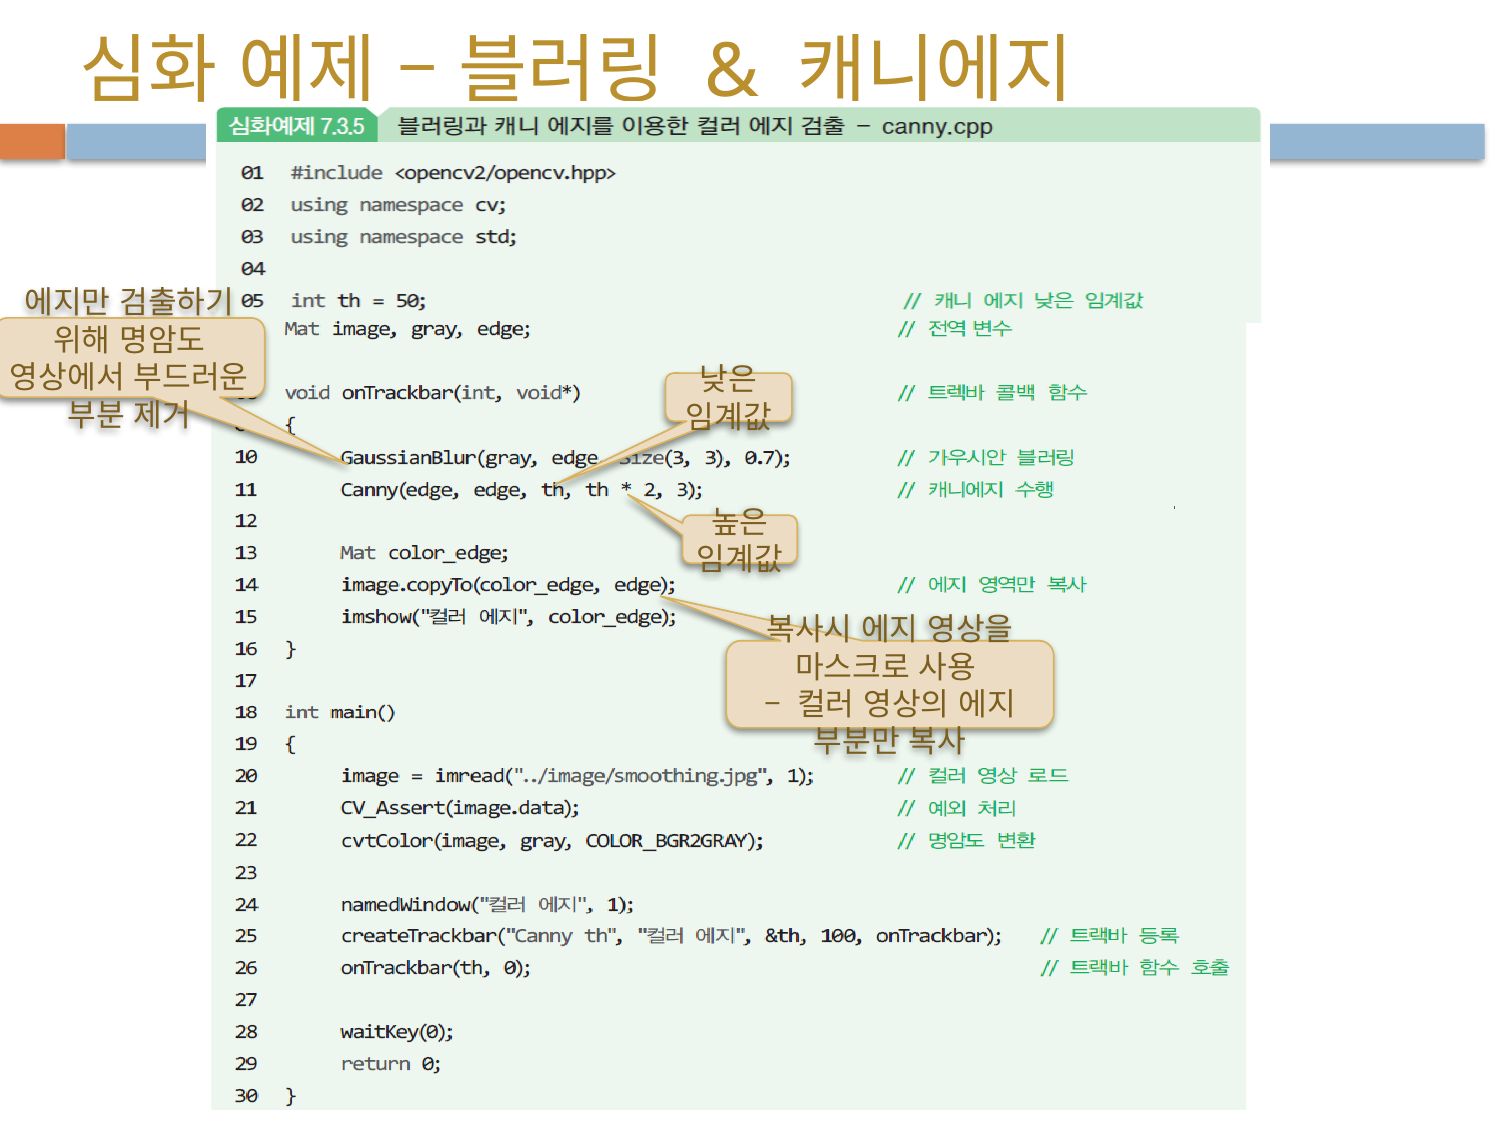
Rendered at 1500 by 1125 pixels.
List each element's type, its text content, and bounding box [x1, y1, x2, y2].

title 심화 예제 – 블러링 & 캐니에지 [64, 7, 1471, 126]
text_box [206, 101, 1270, 1111]
text_box 에지만 검출하기 위해 명암도 영상에서 부드러운 부분 제거 [0, 317, 200, 415]
